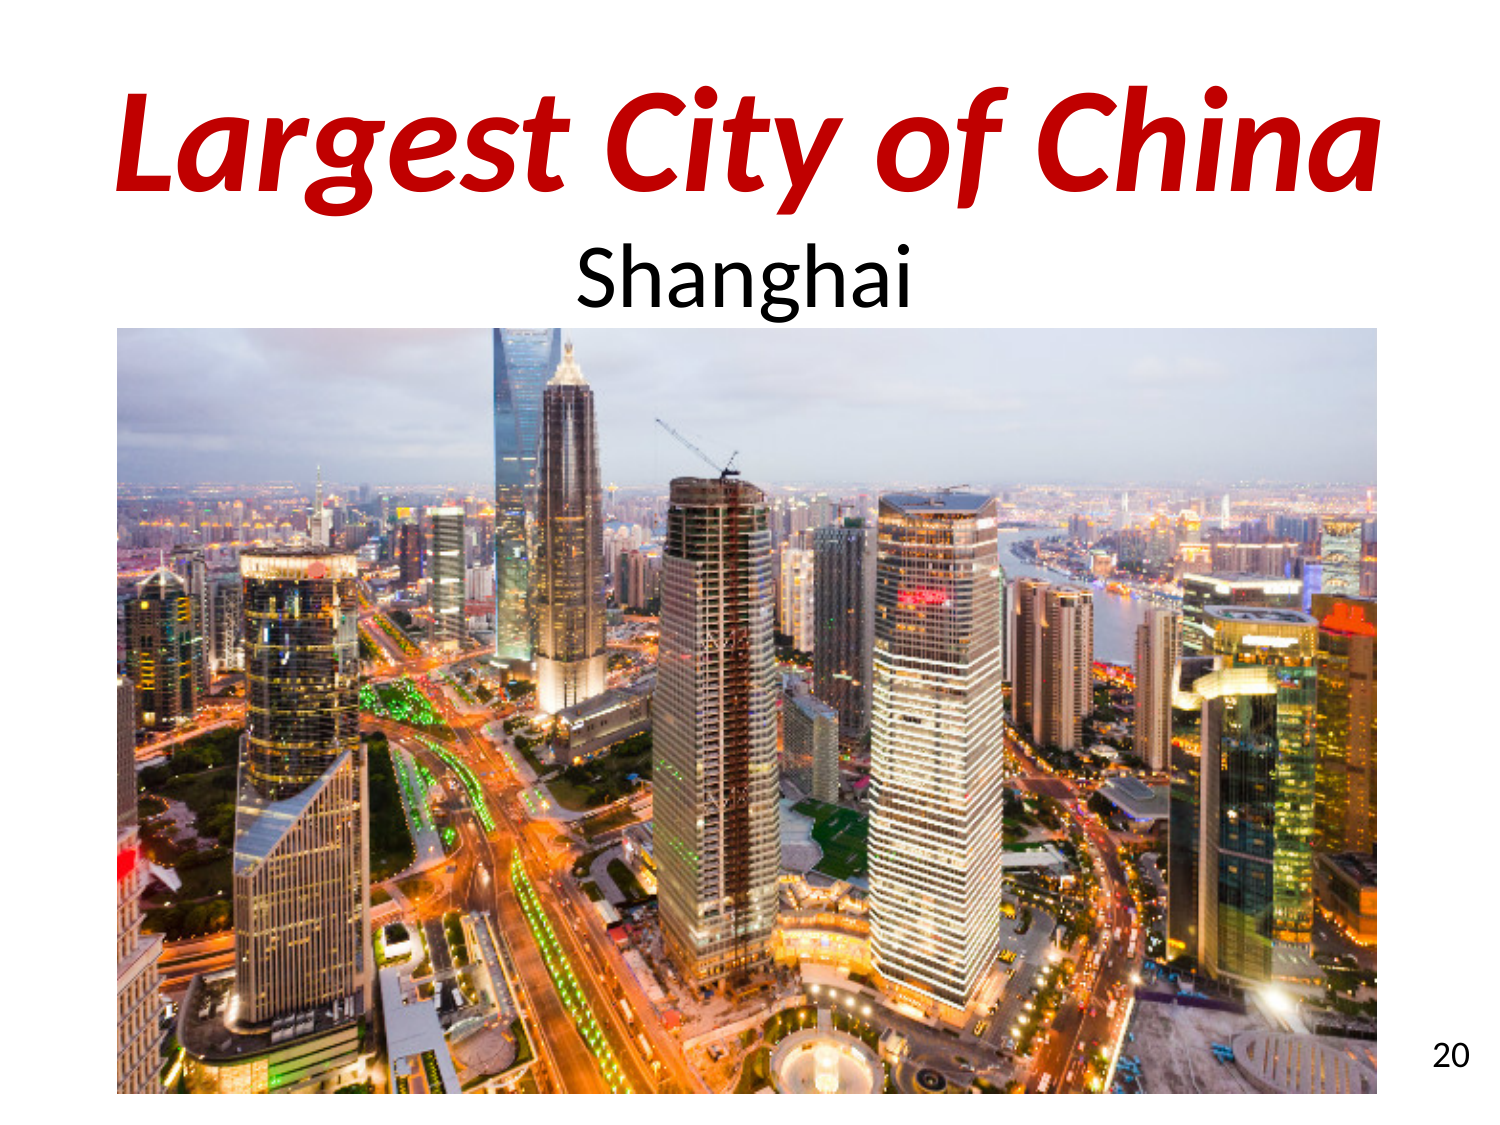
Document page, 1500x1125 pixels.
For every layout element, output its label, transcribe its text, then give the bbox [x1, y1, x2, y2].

title Largest City of China [75, 30, 1425, 233]
list Shanghai [70, 208, 1421, 942]
text_box 20 [1417, 1023, 1500, 1083]
picture [116, 327, 1377, 1094]
